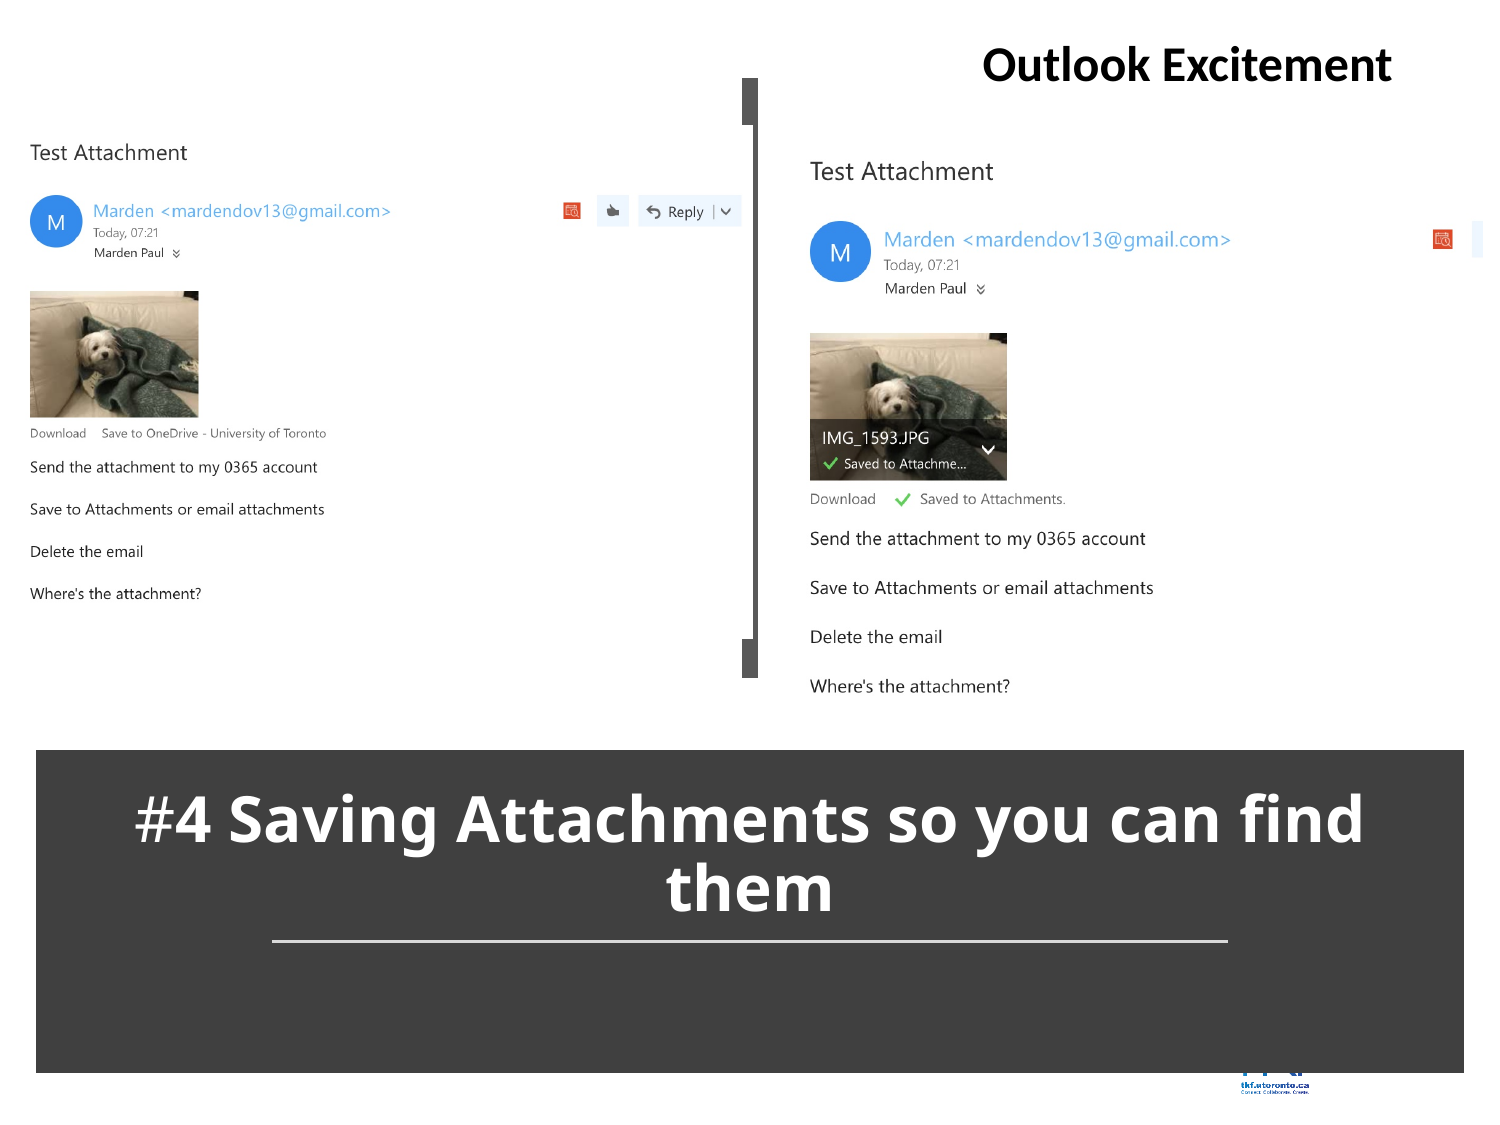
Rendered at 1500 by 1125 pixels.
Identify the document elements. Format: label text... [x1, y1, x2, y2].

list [786, 144, 1483, 728]
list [0, 125, 753, 639]
title #4 Saving Attachments so you can find them [64, 780, 1436, 933]
picture [1210, 1064, 1343, 1109]
text_box Outlook Excitement [967, 23, 1480, 99]
text_box [46, 759, 1455, 1064]
